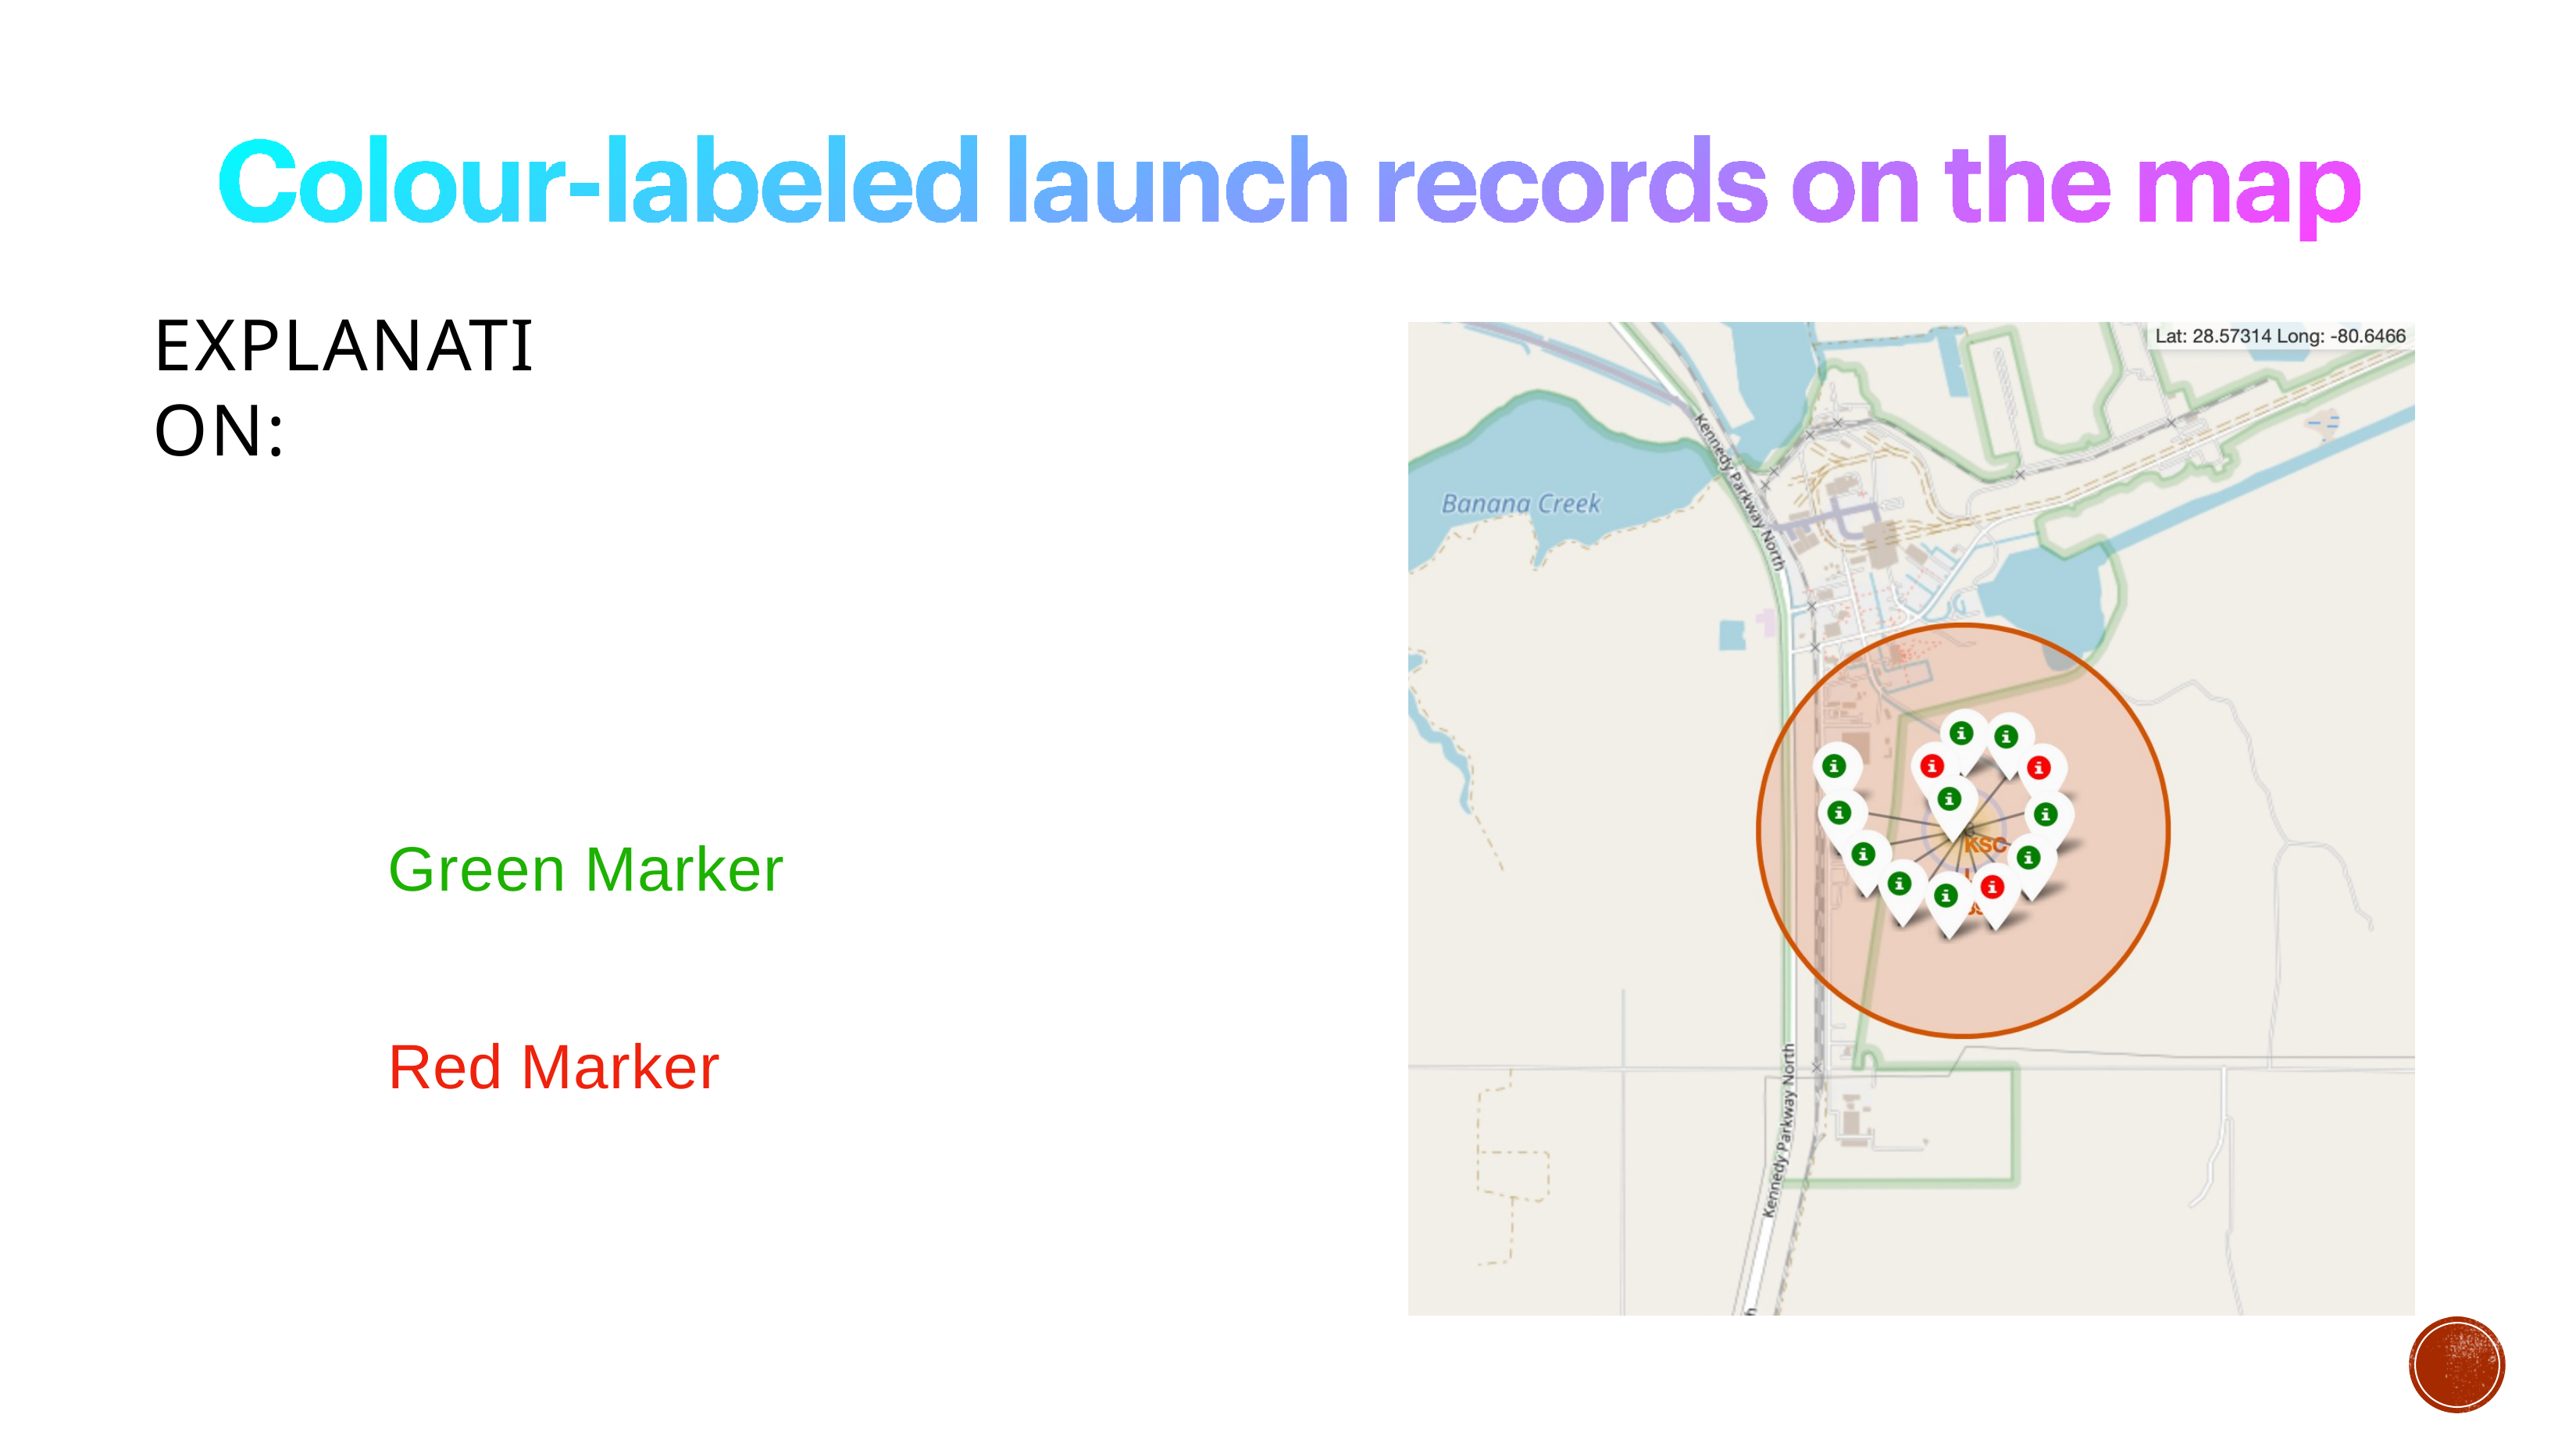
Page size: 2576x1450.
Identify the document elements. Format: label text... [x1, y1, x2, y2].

picture [219, 135, 2360, 241]
text_box From the colour-labeled markers we should be able to easily identify which launch sites have relatively high success rates. Green Marker = Successful Launch Red Marker = Failed Launch Launch Site KSC LC-39A has a very high Success Rate. [269, 457, 1292, 1373]
picture [1408, 322, 2415, 1316]
title Explanation: [151, 262, 576, 507]
